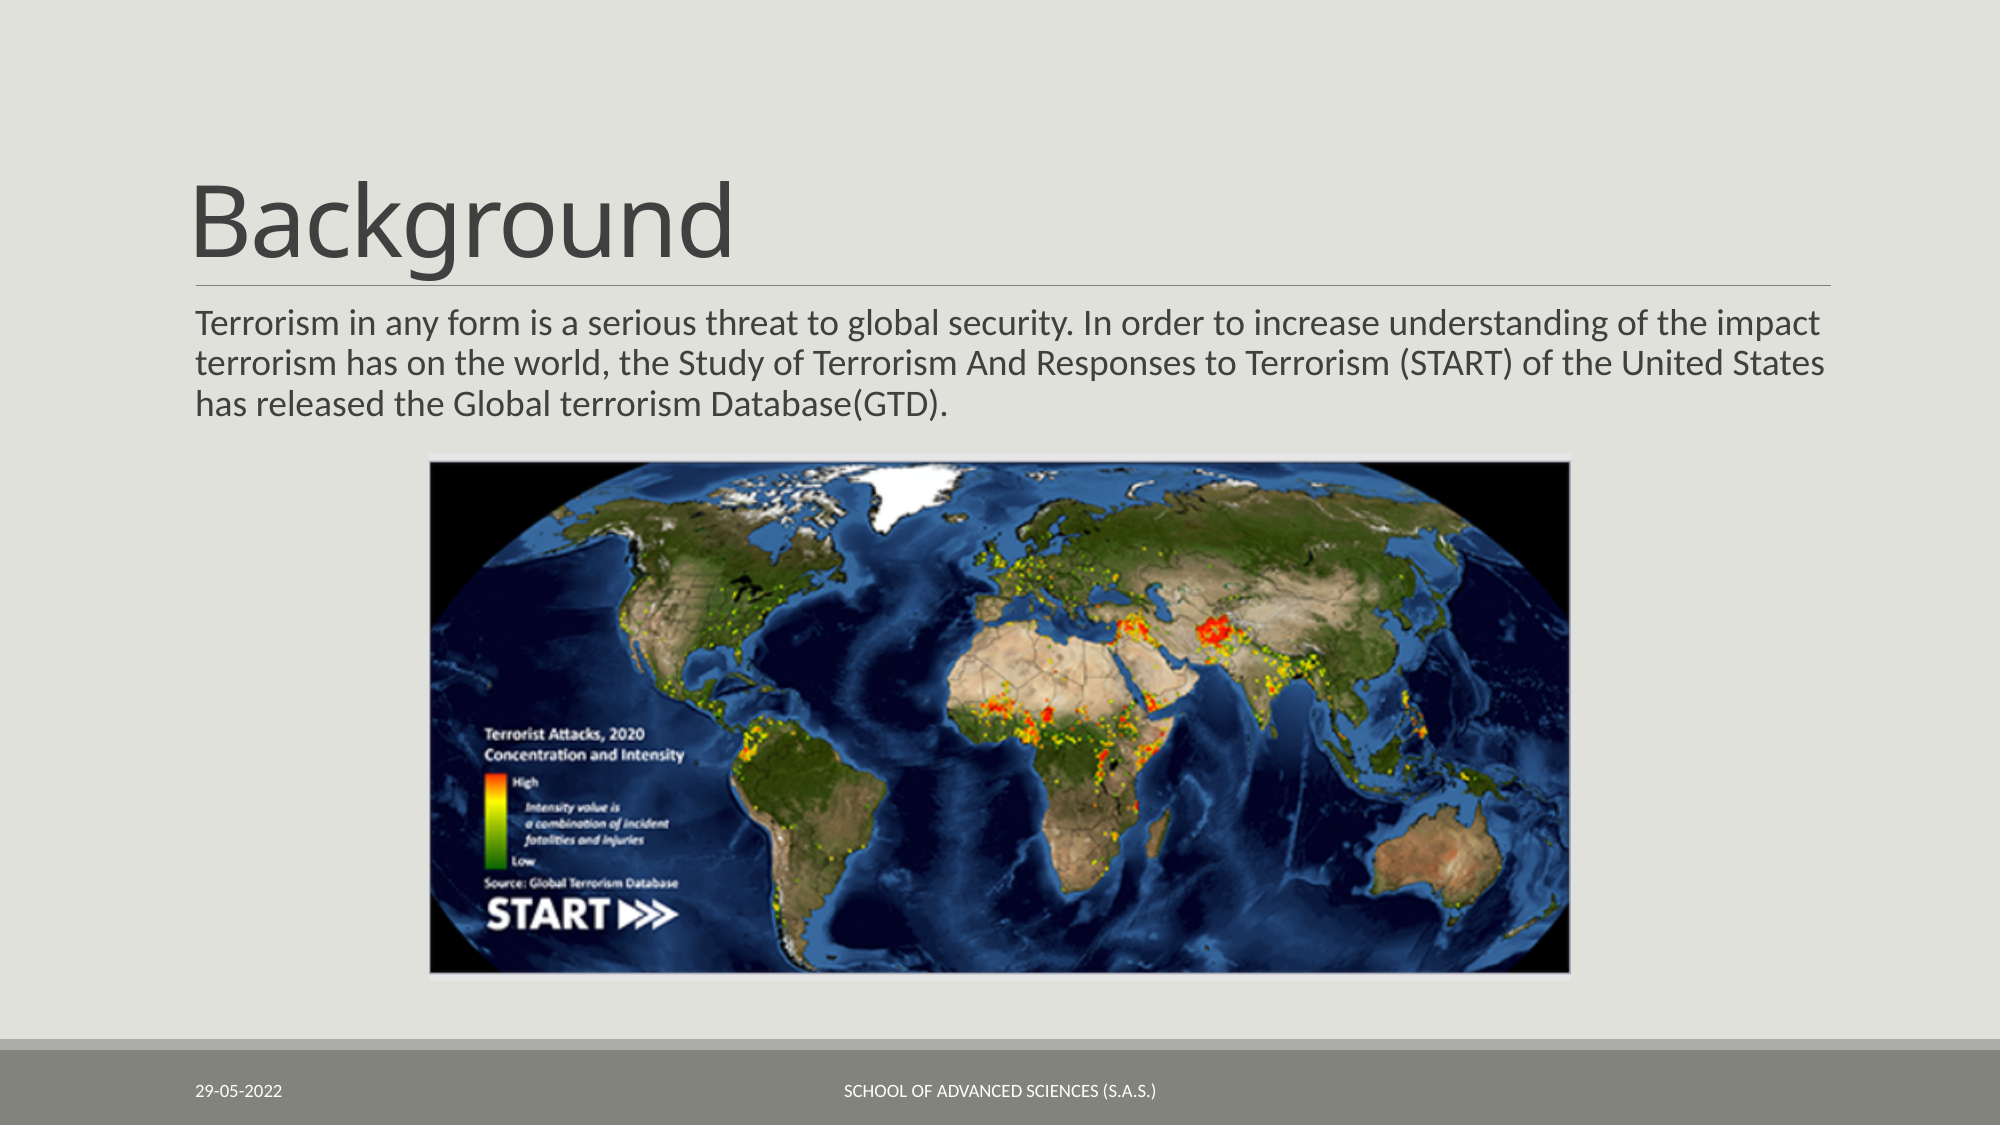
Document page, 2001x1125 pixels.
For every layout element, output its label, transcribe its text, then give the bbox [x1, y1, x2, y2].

text_box 29-05-2022 [187, 1070, 578, 1109]
picture [428, 453, 1572, 981]
title Background [179, 46, 1831, 286]
list Terrorism in any form is a serious threat to global security. In order to increase understanding of the impact terrorism has on the world, the Study of Terrorism And Responses to Terrorism (START) of the United States has released the Global terrorism Database(GTD). [179, 302, 1831, 964]
text_box School of Advanced Sciences (S.A.S.) [612, 1070, 1389, 1109]
